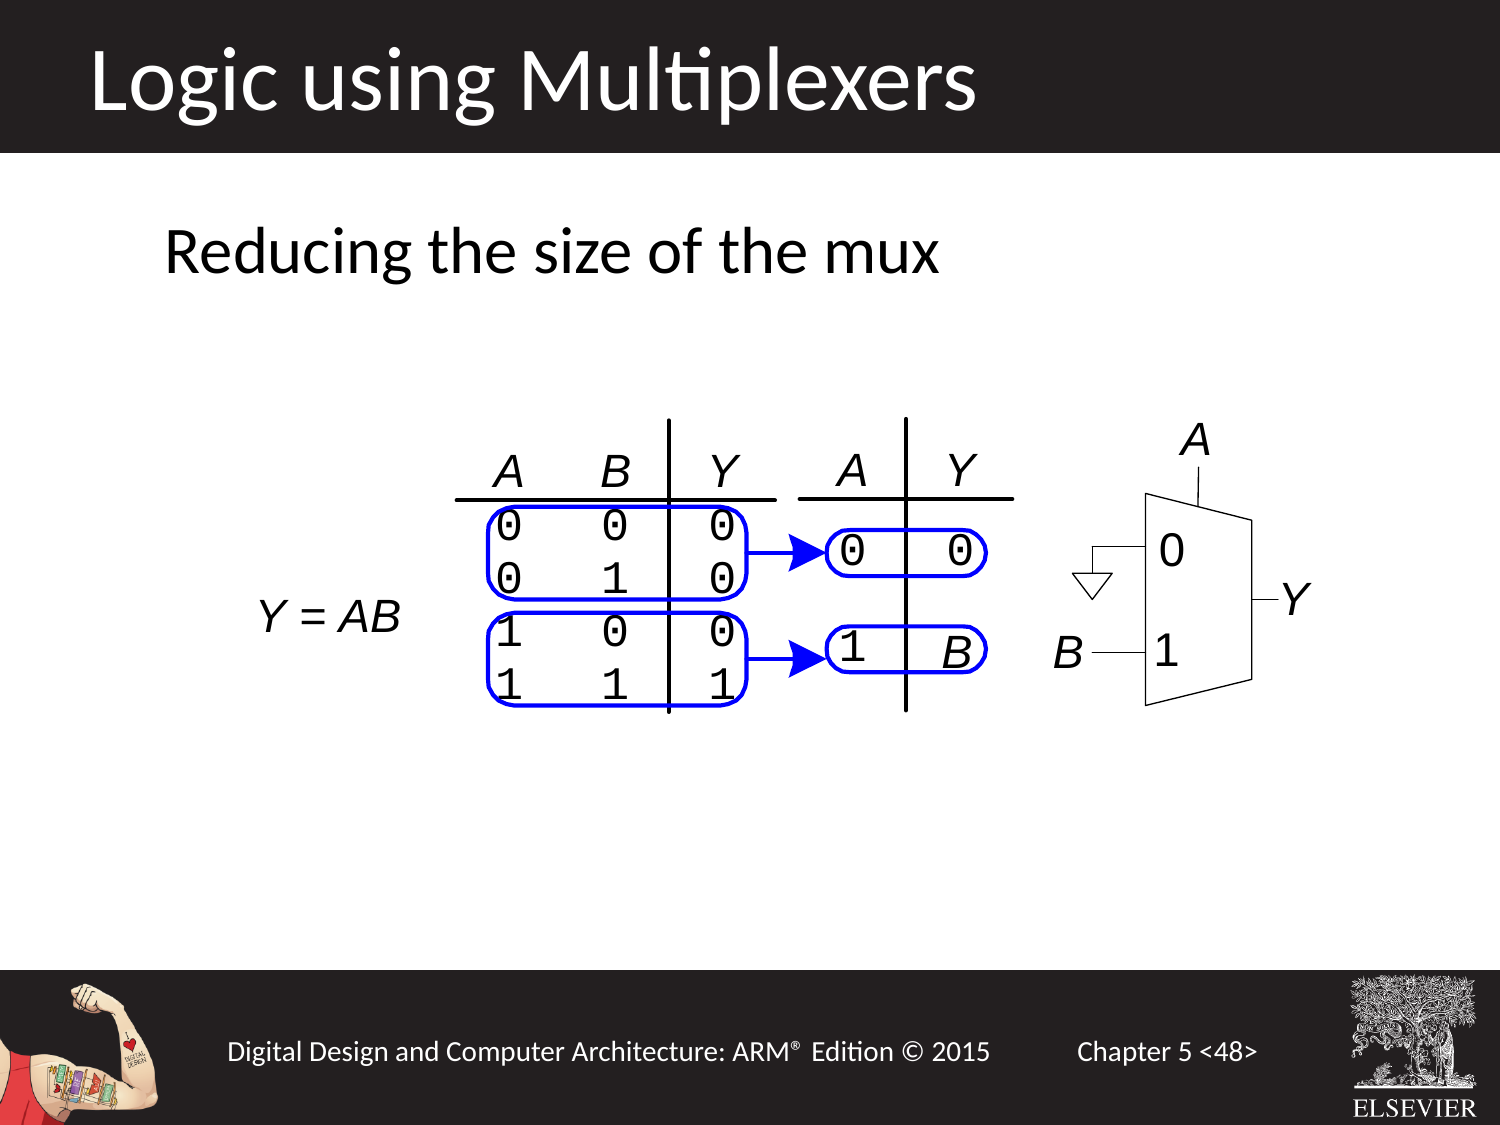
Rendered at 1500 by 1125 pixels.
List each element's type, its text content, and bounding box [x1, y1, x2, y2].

picture [0, 979, 163, 1125]
text_box Logic using Multiplexers [75, 11, 1375, 136]
text_box Reducing the size of the mux [149, 199, 1413, 1013]
picture [1350, 974, 1477, 1117]
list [241, 399, 1321, 724]
